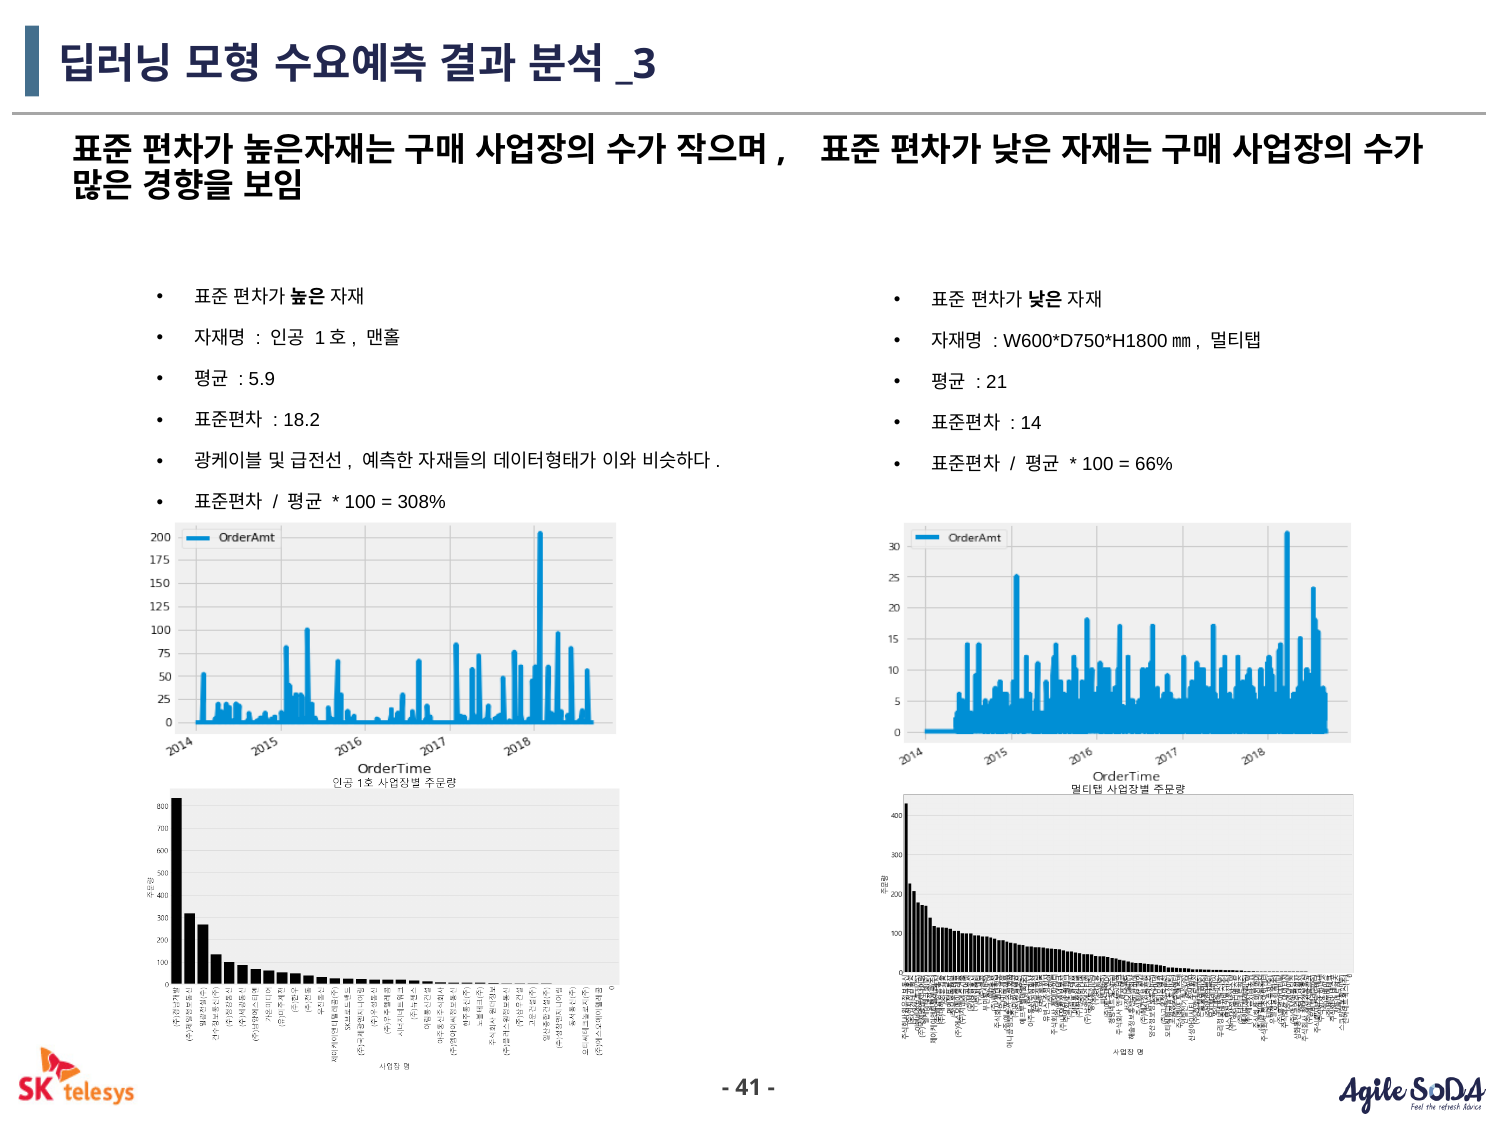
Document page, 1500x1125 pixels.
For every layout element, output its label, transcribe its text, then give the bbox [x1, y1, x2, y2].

text_box 표준 편차가 낮은 자재 자재명 : W600*D750*H1800㎜, 멀티탭 평균 : 21 표준편차 : 14 표준편차 / 평균 * 100 = 66% [879, 282, 1356, 489]
picture [1326, 1061, 1500, 1115]
picture [141, 516, 621, 1073]
picture [18, 1044, 140, 1107]
title 딥러닝 모형 수요예측 결과 분석_3 [43, 12, 1457, 111]
text_box 표준 편차가 높은자재는 구매 사업장의 수가 작으며, 표준 편차가 낮은 자재는 구매 사업장의 수가 많은 경향을 보임 [43, 125, 1457, 257]
picture [879, 516, 1356, 1058]
text_box 표준 편차가 높은 자재 자재명 : 인공 1호, 맨홀 평균 : 5.9 표준편차 : 18.2 광케이블 및 급전선, 예측한 자재들의 데이터형태가 이와 비슷하다. 표준편차 / 평균 * 100 = 308% [141, 280, 793, 517]
